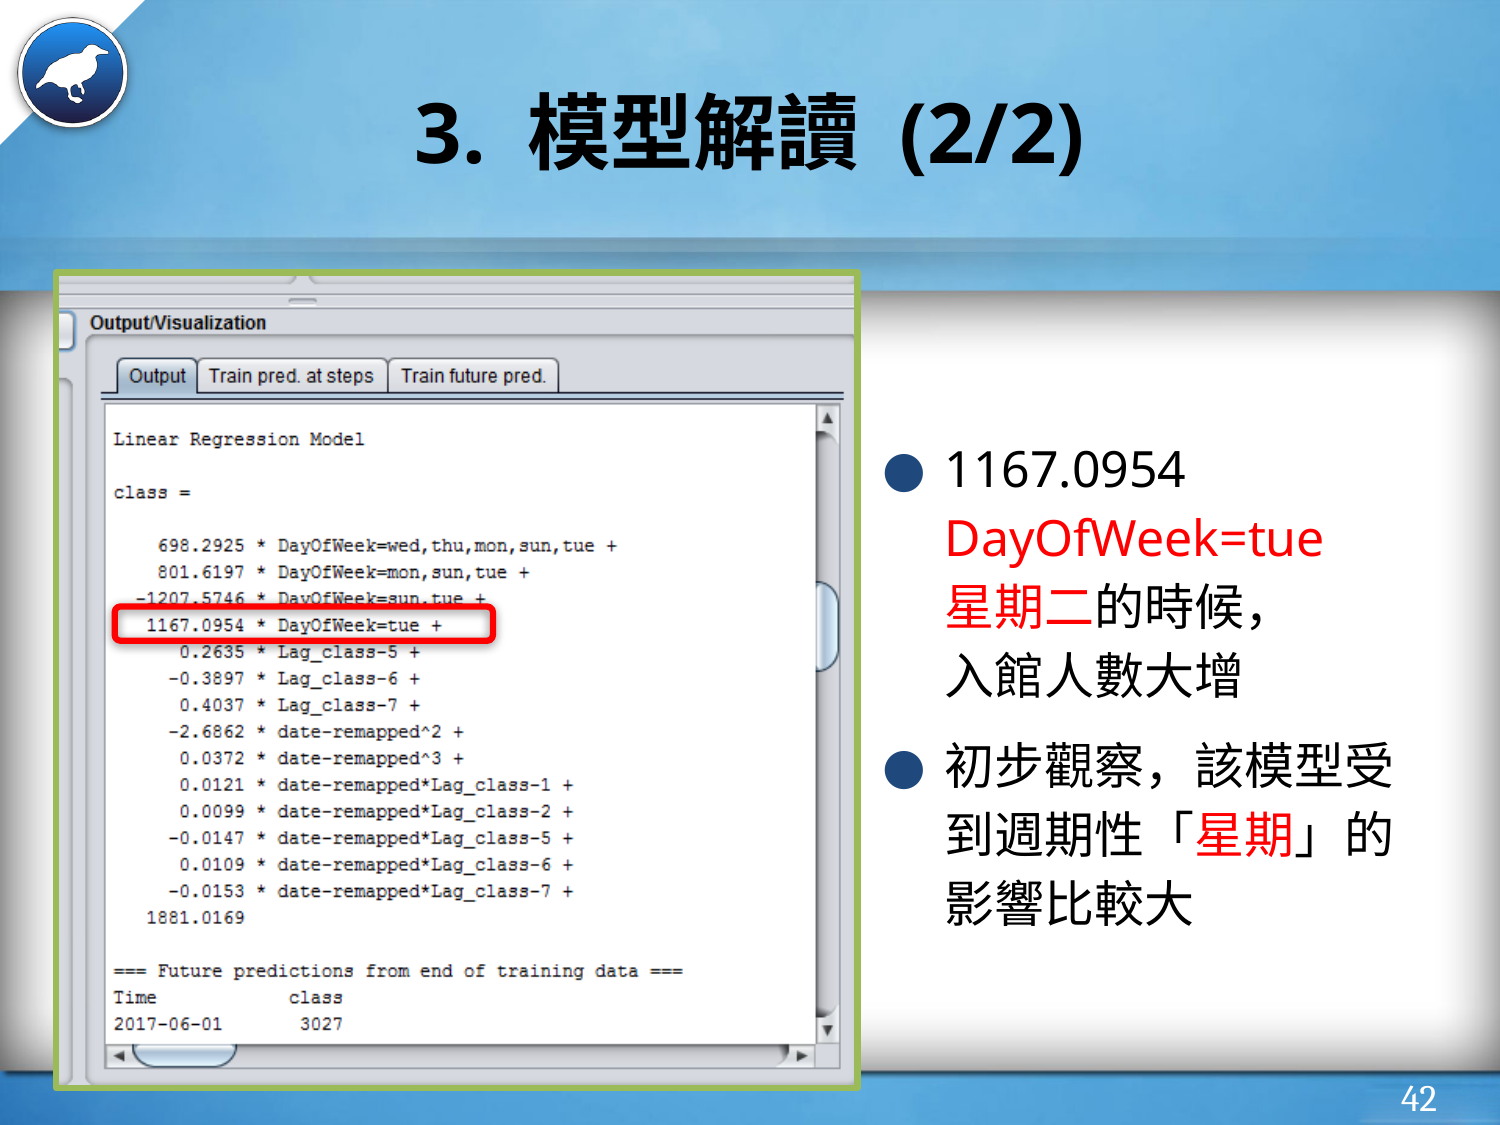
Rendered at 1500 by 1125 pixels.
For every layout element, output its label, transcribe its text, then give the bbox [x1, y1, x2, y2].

slide_number ‹#› [1350, 1074, 1488, 1118]
list 1167.0954 DayOfWeek=tue 星期二的時候， 入館人數大增 初步觀察，該模型受到週期性「星期」的影響比較大 [858, 293, 1432, 1067]
picture [0, 0, 1500, 1125]
title 3. 模型解讀 (2/2) [78, 27, 1422, 232]
text_box [0, 0, 145, 145]
